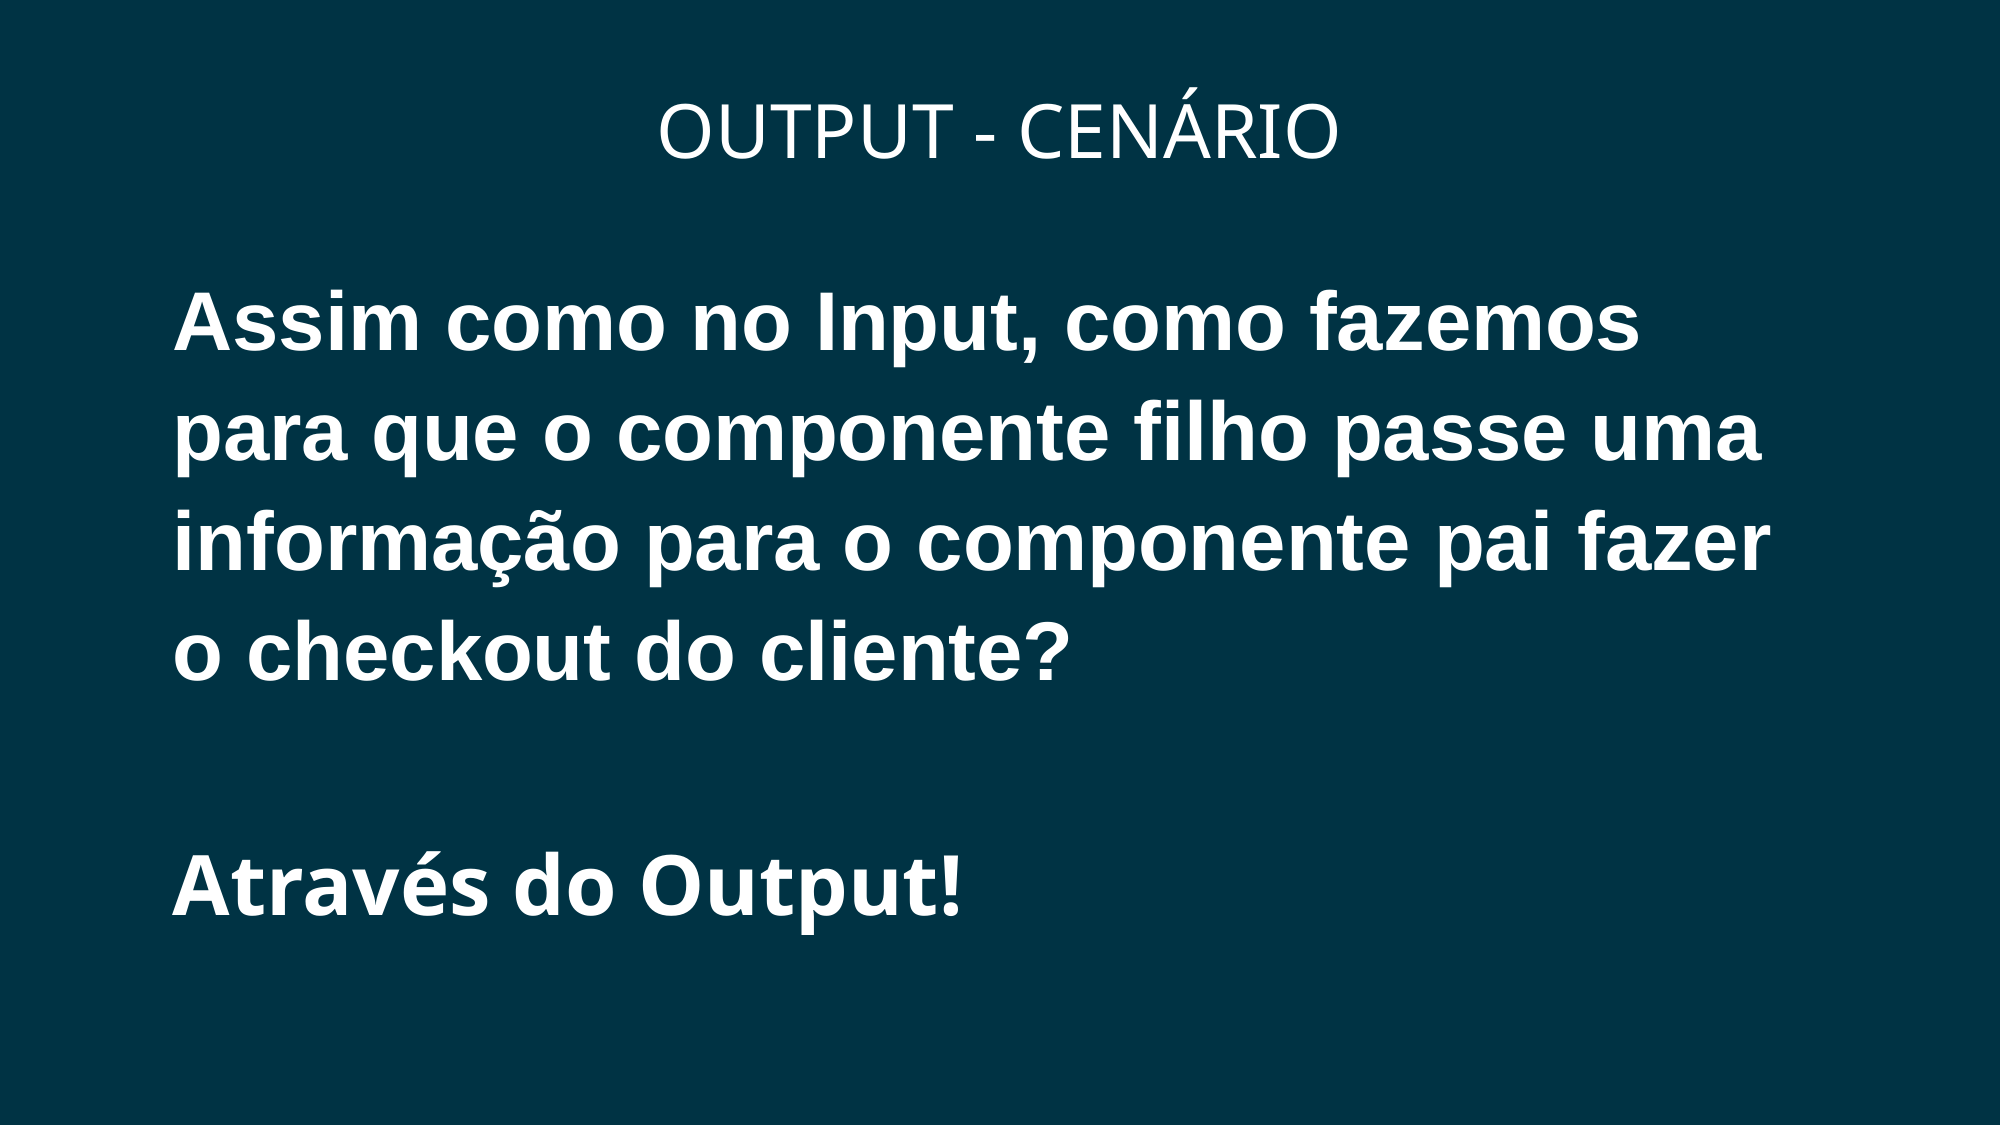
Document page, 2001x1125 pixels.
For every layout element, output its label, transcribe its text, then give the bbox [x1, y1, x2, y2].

title OUTPUT - Cenário [58, 90, 1941, 181]
list Assim como no Input, como fazemos para que o componente filho passe uma informação para o componente pai fazer o checkout do cliente? Através do Output! [157, 249, 1843, 964]
